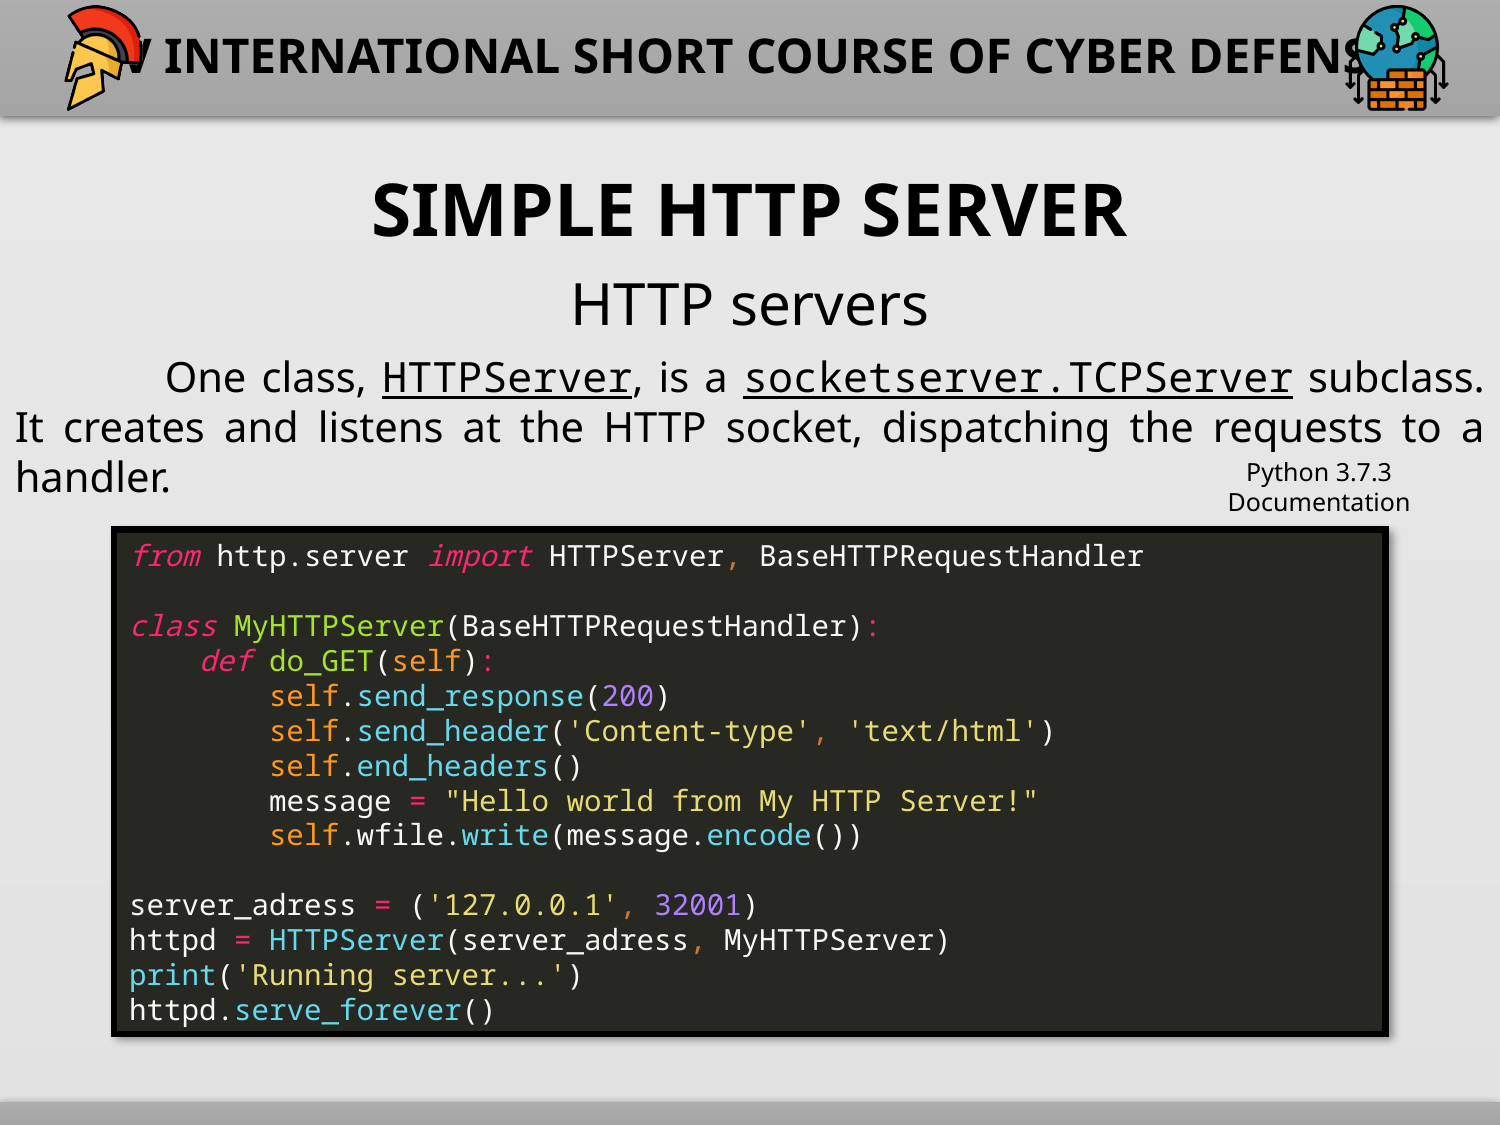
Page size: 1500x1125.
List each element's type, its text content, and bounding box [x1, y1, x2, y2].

text_box One class, HTTPServer, is a socketserver.TCPServer subclass. It creates and listens at the HTTP socket, dispatching the requests to a handler. [0, 345, 1500, 509]
text_box HTTP servers [0, 259, 1500, 345]
picture [50, 5, 157, 111]
picture [1344, 5, 1450, 111]
text_box Simple HTTP Server [0, 156, 1500, 259]
text_box Python 3.7.3 Documentation [1148, 449, 1490, 524]
text_box from http.server import HTTPServer, BaseHTTPRequestHandler class MyHTTPServer(BaseHTTPRequestHandler): def do_GET(self): self.send_response(200) self.send_header('Content-type', 'text/html') self.end_headers() message = "Hello world from My HTTP Server!" self.wfile.write(message.encode()) server_adress = ('127.0.0.1', 32001) httpd = HTTPServer(server_adress, MyHTTPServer) print('Running server...') httpd.serve_forever() [114, 529, 1386, 1034]
